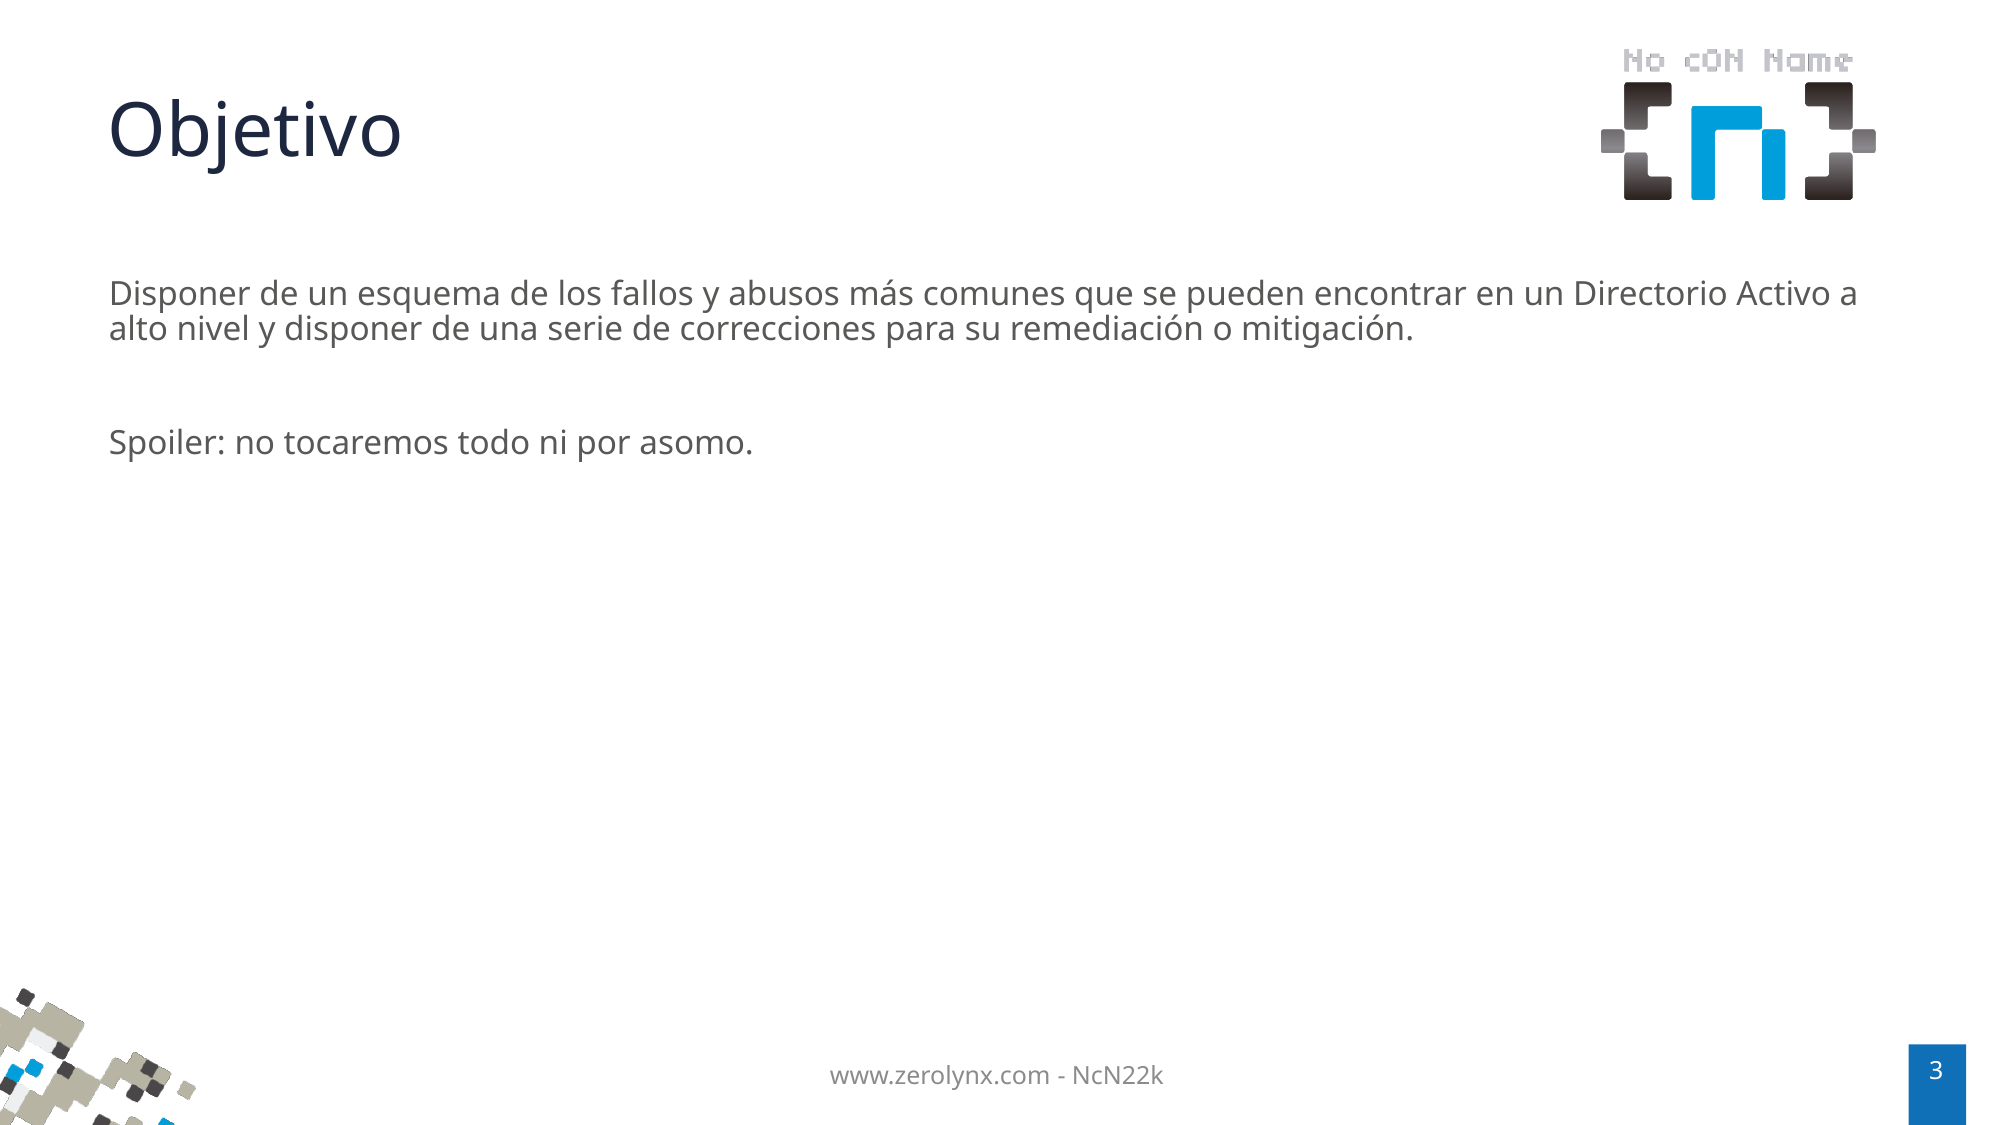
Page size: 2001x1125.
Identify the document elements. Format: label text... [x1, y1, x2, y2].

slide_number 3 [1879, 1041, 1959, 1102]
text_box Disponer de un esquema de los fallos y abusos más comunes que se pueden encontrar en un Directorio Activo a alto nivel y disponer de una serie de correcciones para su remediación o mitigación. Spoiler: no tocaremos todo ni por asomo. [93, 268, 1898, 999]
picture [1580, 40, 1898, 215]
picture [0, 949, 225, 1125]
list Objetivo [93, 84, 1580, 171]
footer www.zerolynx.com - NcN22k [662, 1044, 1338, 1105]
